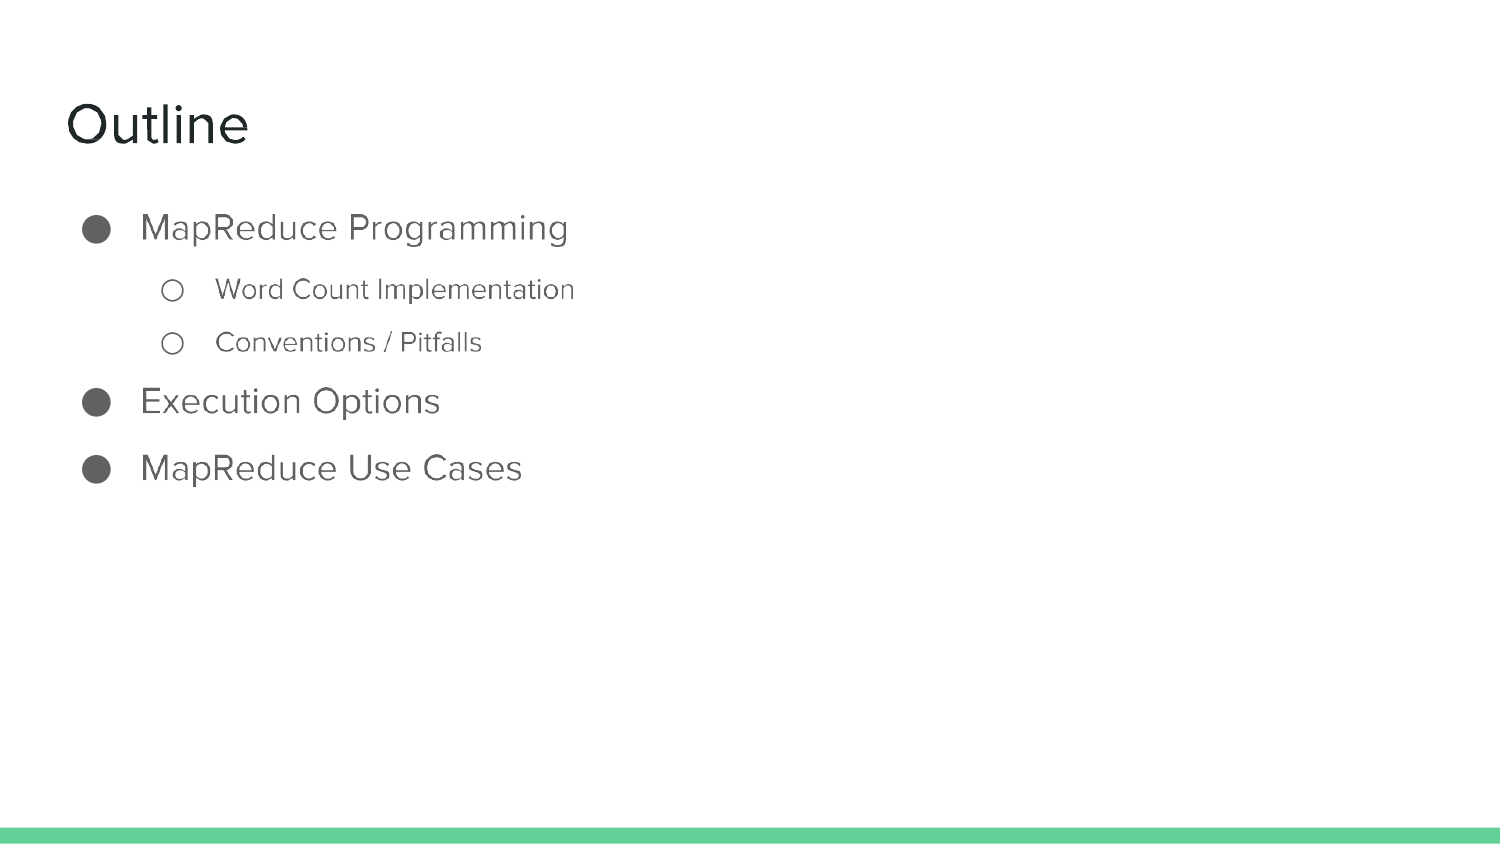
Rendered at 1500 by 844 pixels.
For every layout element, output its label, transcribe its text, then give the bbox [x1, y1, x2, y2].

text_box [68, 103, 107, 144]
picture [142, 386, 439, 420]
picture [215, 277, 573, 304]
text_box [163, 104, 168, 144]
text_box [220, 114, 248, 144]
text_box [114, 115, 138, 144]
picture [142, 213, 566, 247]
text_box [175, 105, 182, 112]
text_box ● ○ ○ ● ● [77, 199, 180, 488]
picture [216, 330, 482, 353]
picture [142, 454, 522, 487]
text_box [189, 114, 213, 144]
text_box [142, 107, 159, 144]
text_box [176, 115, 181, 144]
